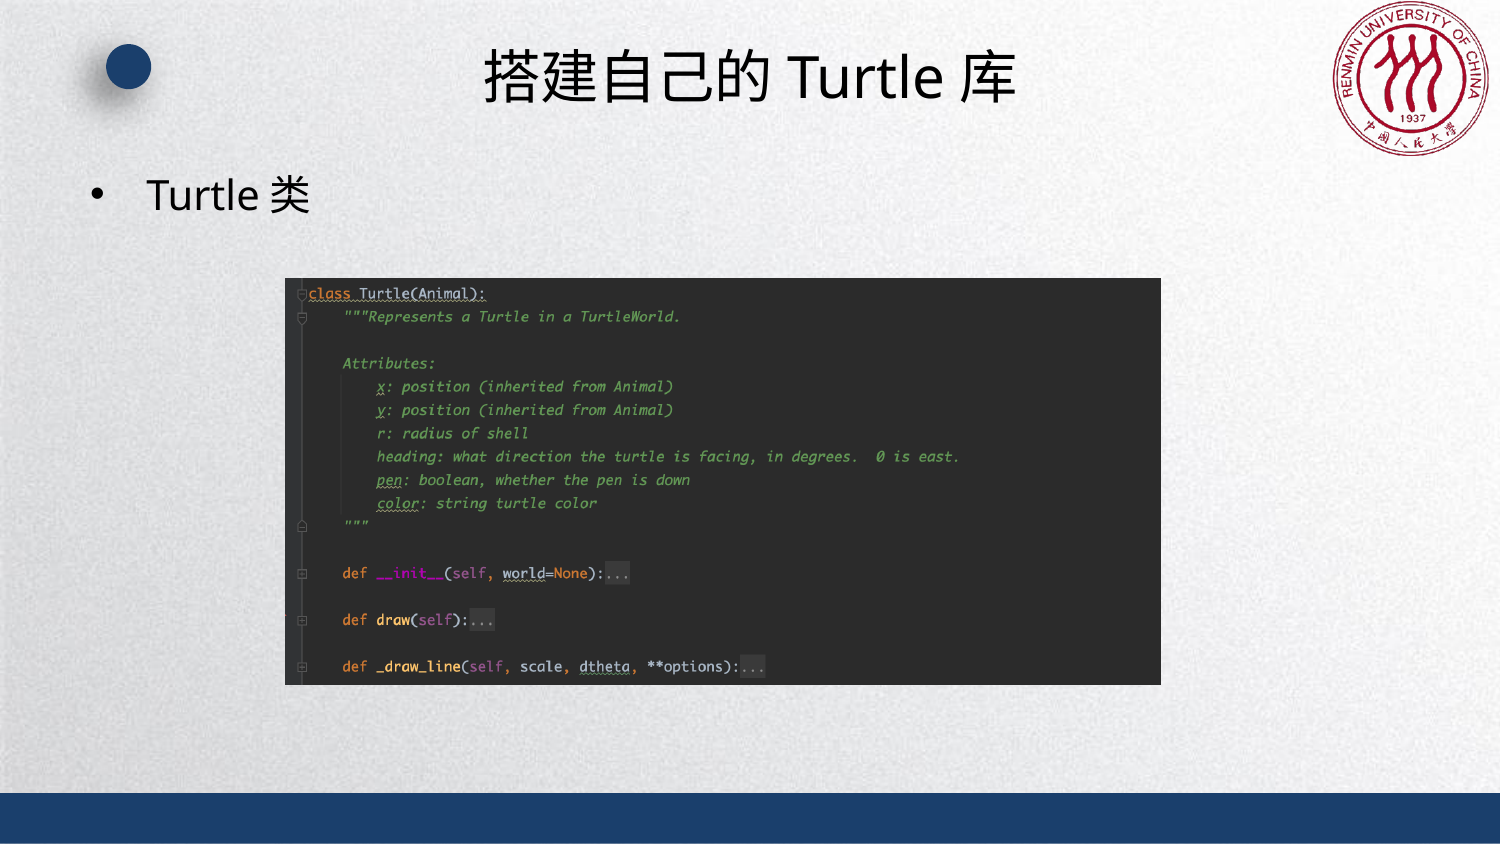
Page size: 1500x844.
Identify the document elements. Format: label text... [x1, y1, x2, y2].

list Turtle类 [75, 161, 1445, 243]
picture [0, 0, 1500, 793]
title 搭建自己的Turtle库 [75, 33, 1425, 116]
